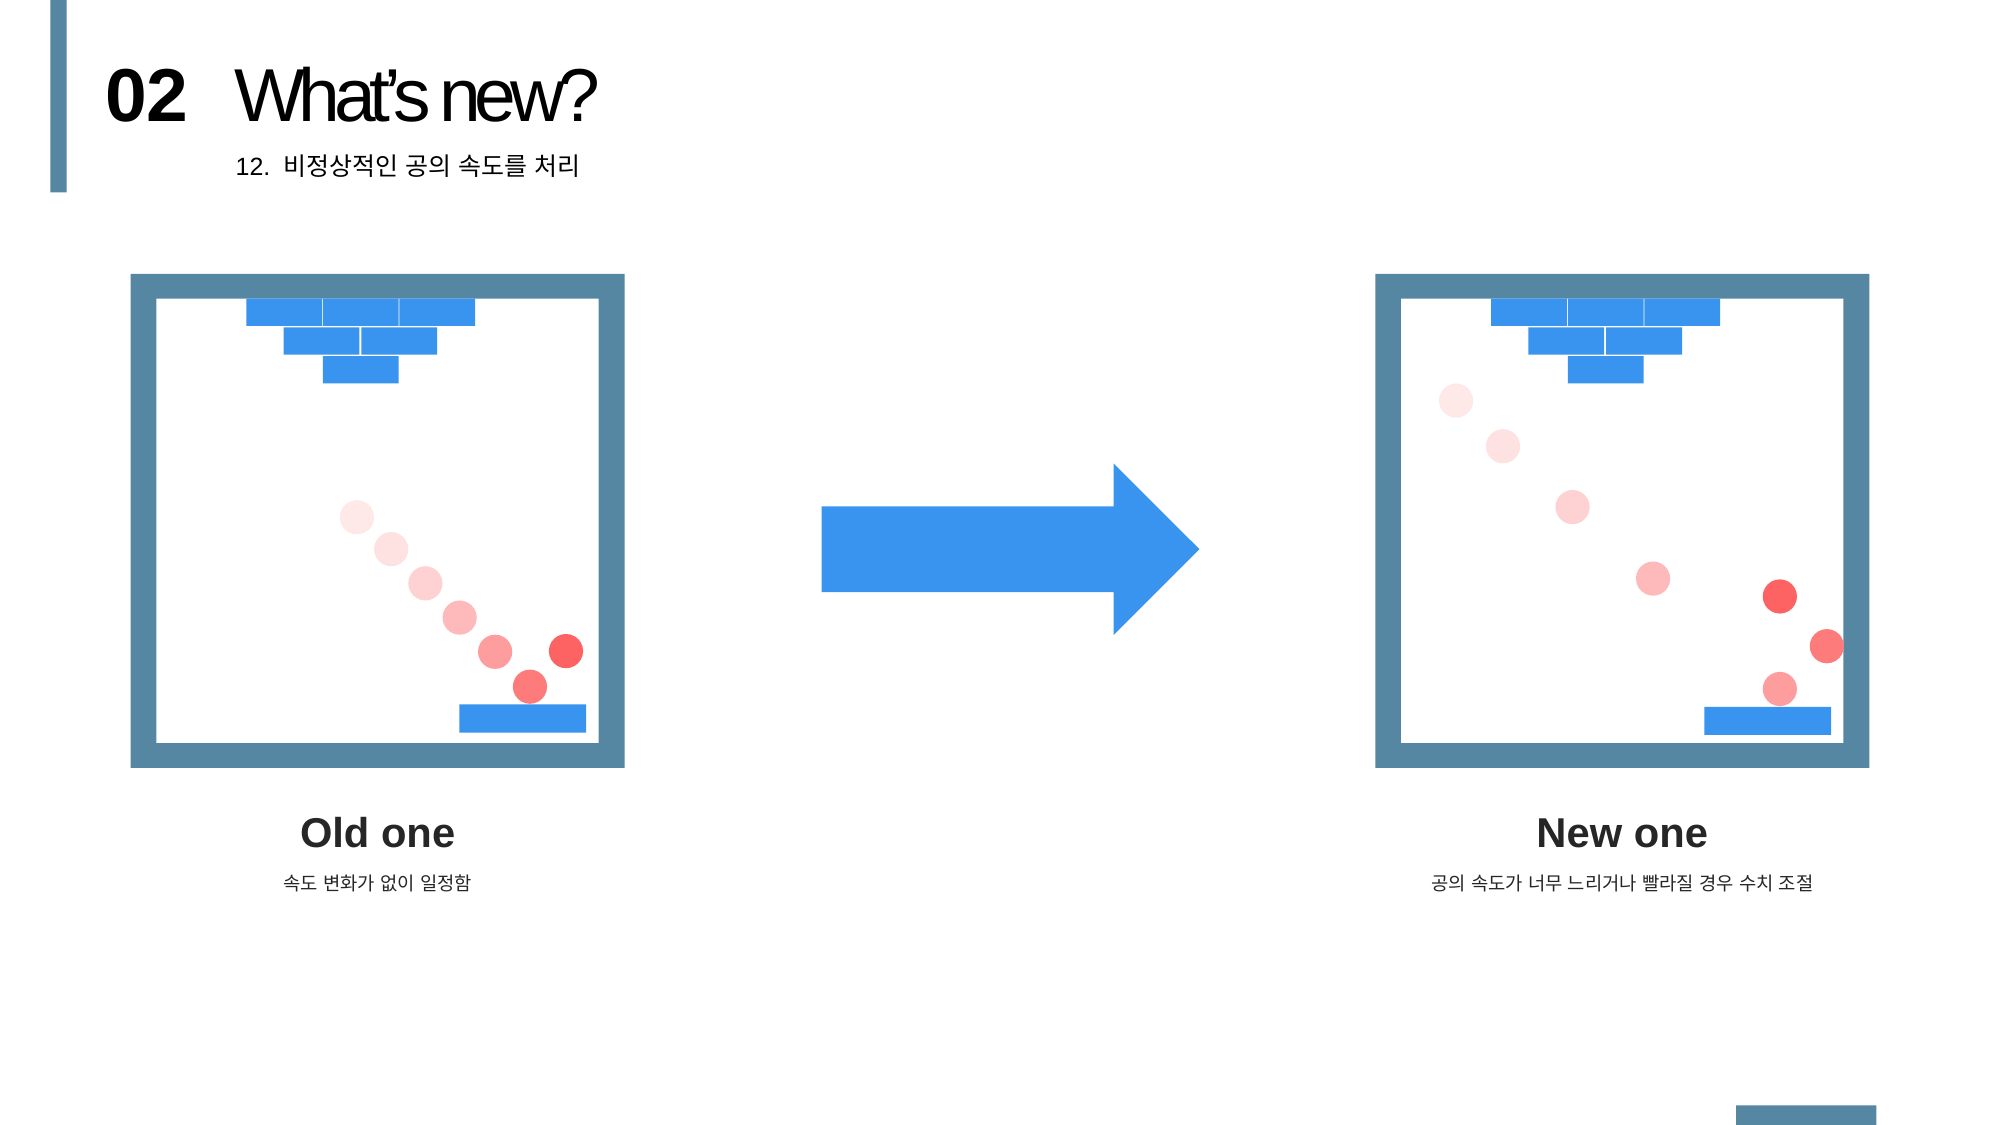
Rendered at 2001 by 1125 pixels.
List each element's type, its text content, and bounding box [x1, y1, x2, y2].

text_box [130, 798, 625, 903]
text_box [130, 273, 625, 768]
text_box [1735, 1104, 1877, 1125]
text_box 12. 비정상적인 공의 속도를 처리 [220, 143, 962, 189]
text_box 02 [90, 39, 204, 144]
text_box [820, 460, 1201, 638]
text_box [1375, 273, 1870, 768]
text_box What’s new? [219, 39, 615, 144]
text_box [49, 0, 68, 193]
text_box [1375, 798, 1870, 903]
